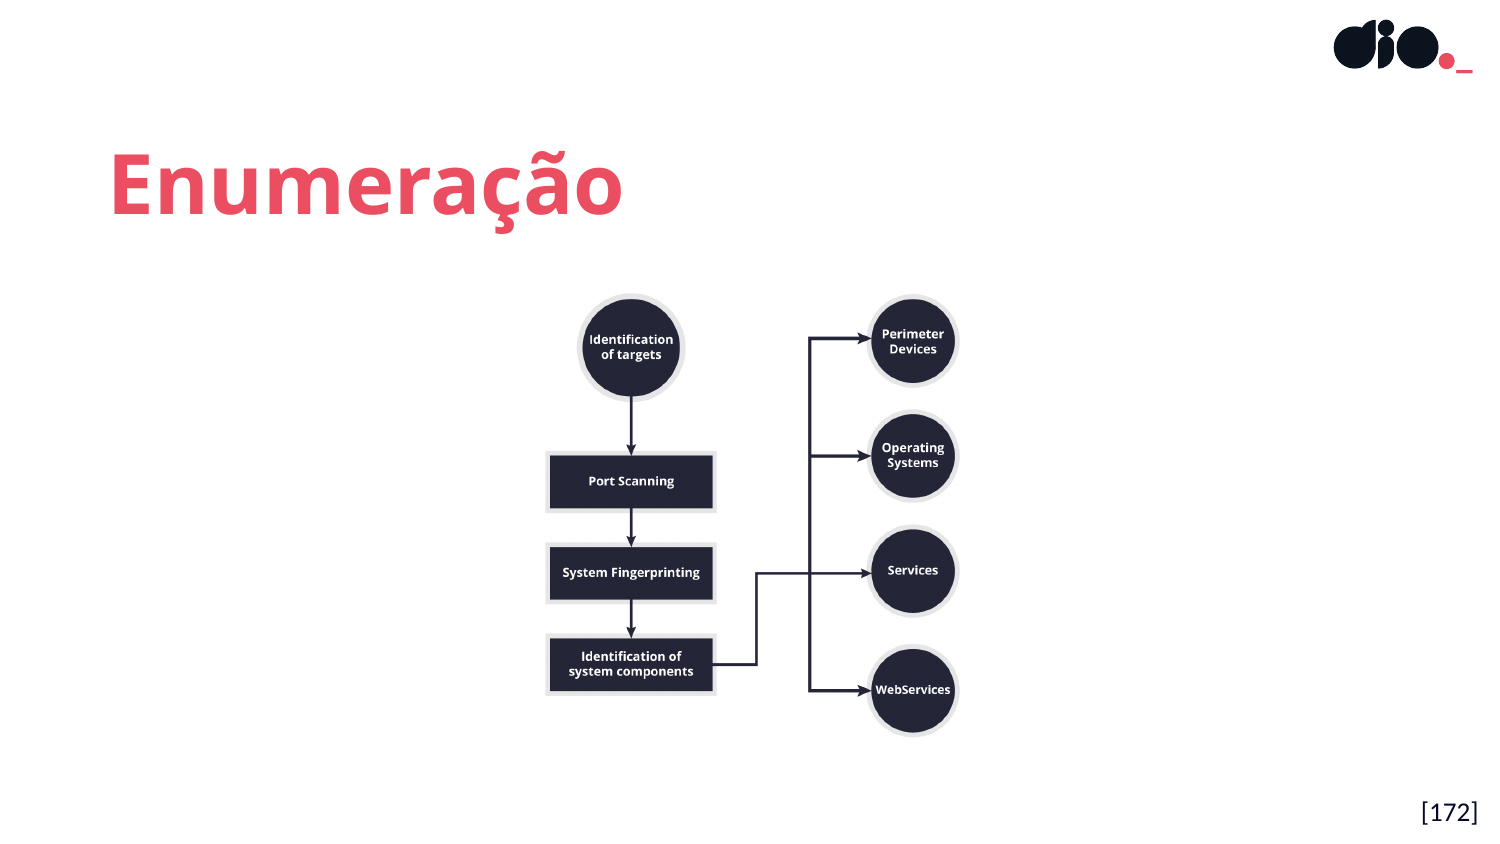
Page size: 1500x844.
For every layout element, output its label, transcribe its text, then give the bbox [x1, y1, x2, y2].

slide_number [172] [1403, 779, 1494, 844]
text_box Enumeração [92, 104, 1408, 243]
picture [457, 288, 1043, 740]
picture [1333, 19, 1473, 74]
